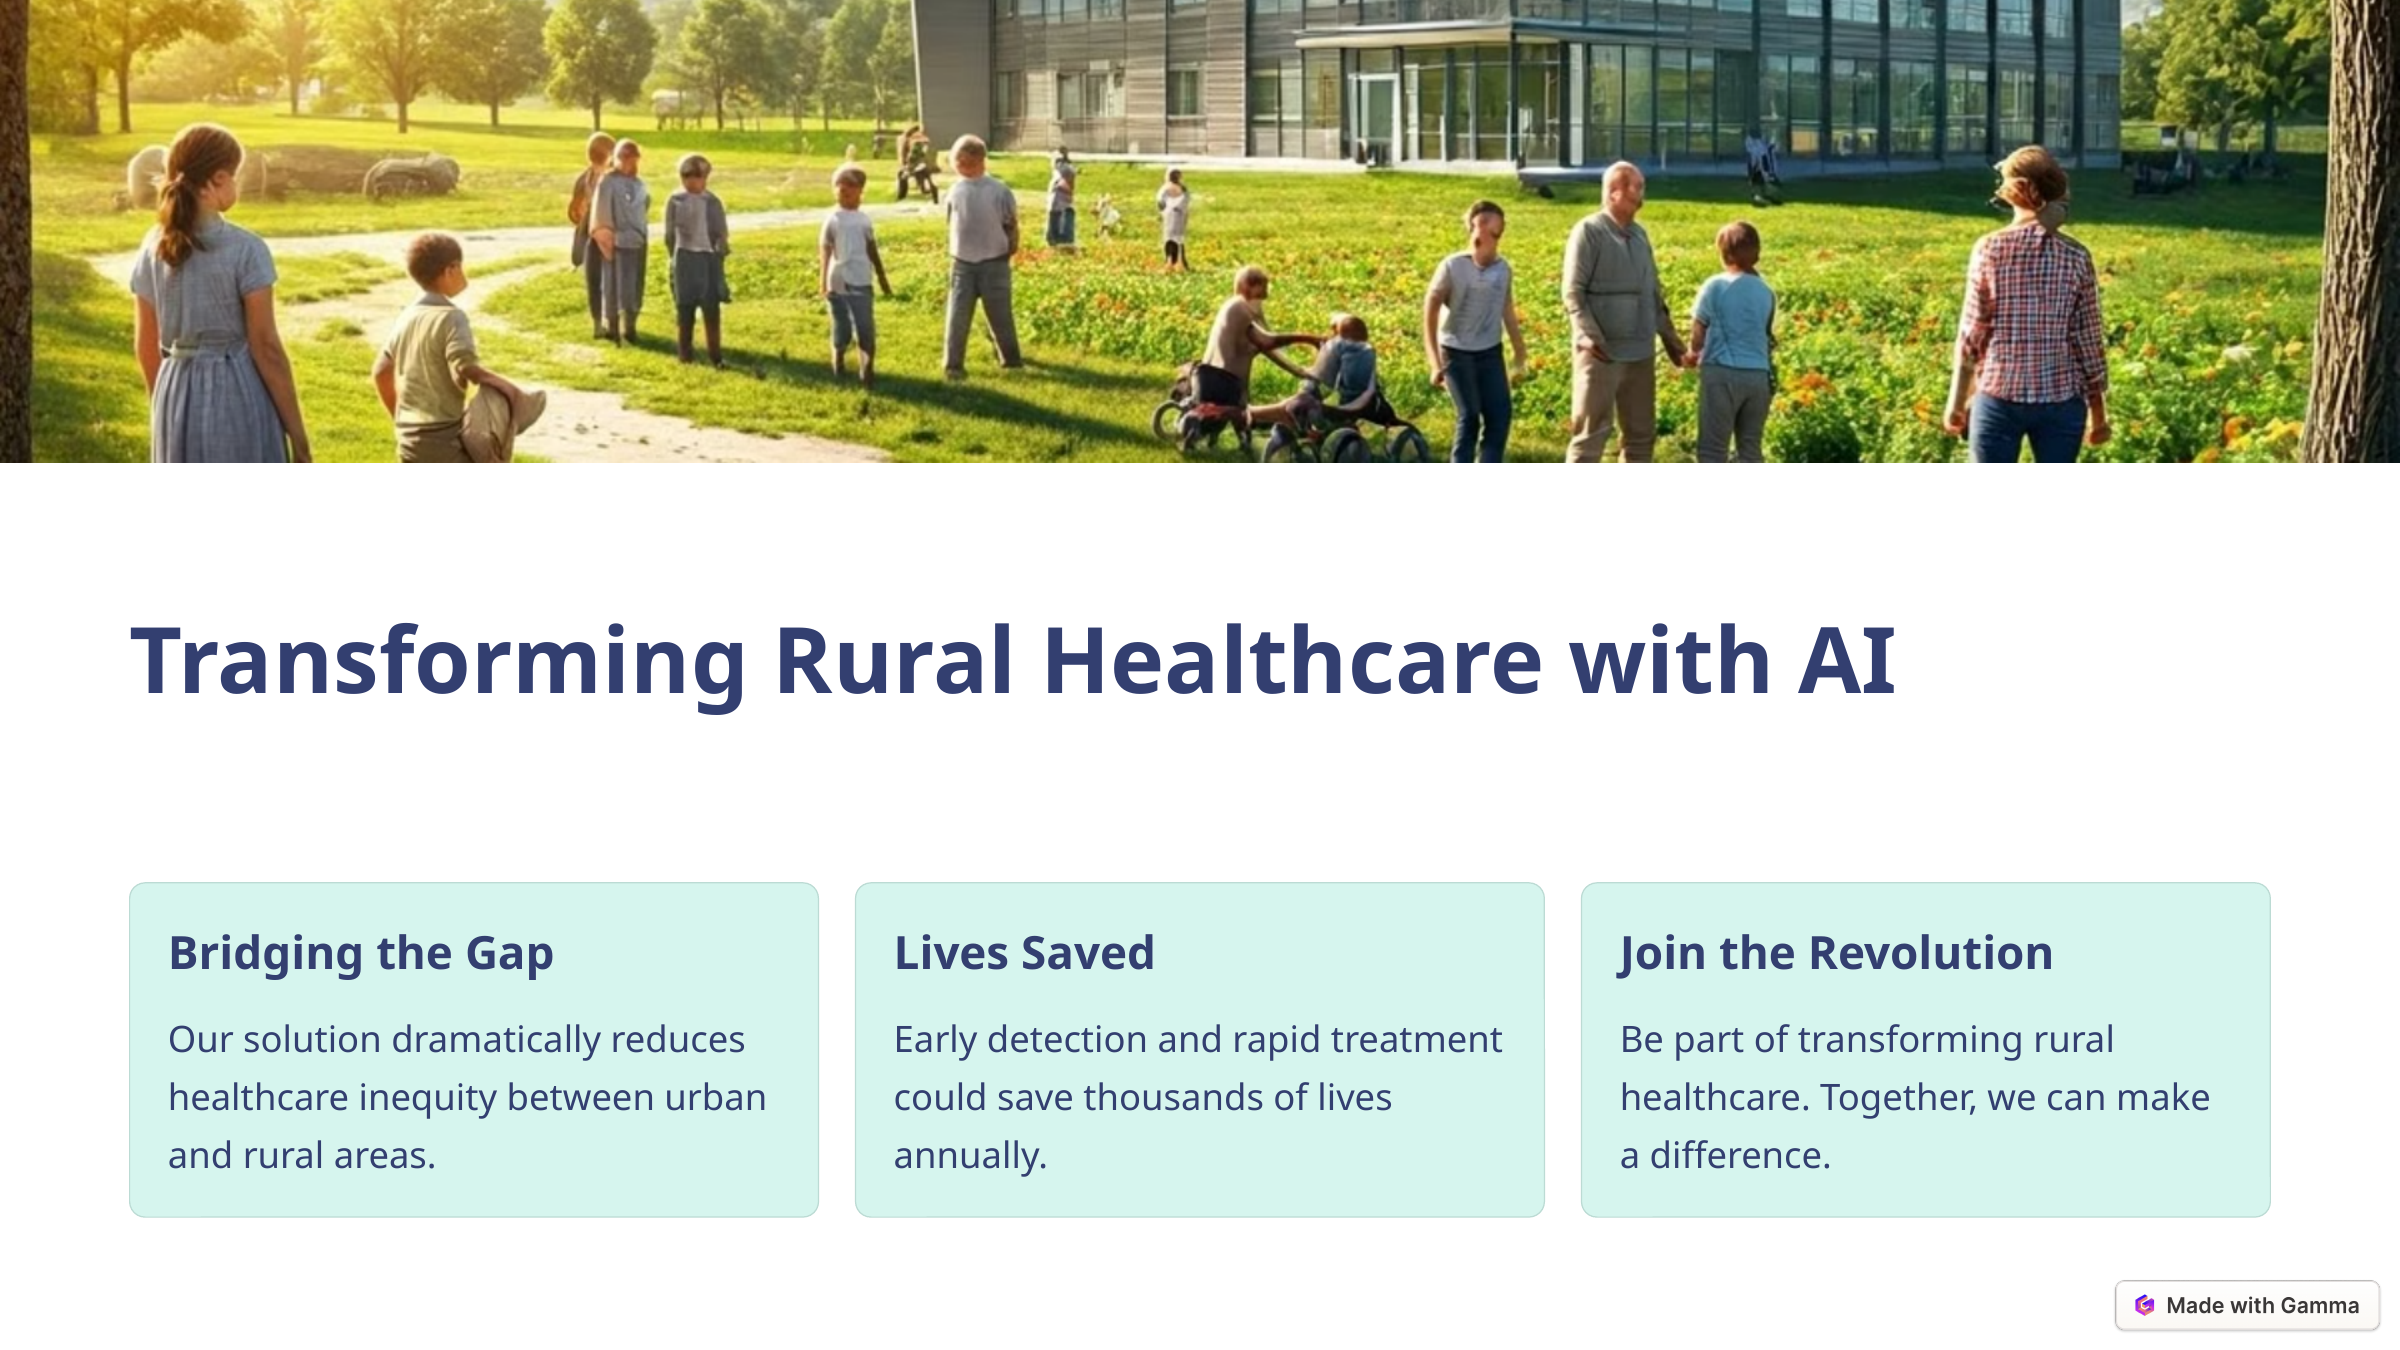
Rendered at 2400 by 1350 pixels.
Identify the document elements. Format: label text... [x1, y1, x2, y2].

text_box Our solution dramatically reduces healthcare inequity between urban and rural areas. [167, 1001, 781, 1179]
text_box Join the Revolution [1619, 921, 2172, 979]
text_box [855, 882, 1545, 1218]
text_box [129, 882, 819, 1218]
text_box Transforming Rural Healthcare with AI [129, 595, 2271, 828]
text_box Lives Saved [893, 921, 1357, 979]
text_box Early detection and rapid treatment could save thousands of lives annually. [893, 1001, 1507, 1179]
text_box Be part of transforming rural healthcare. Together, we can make a difference. [1619, 1001, 2233, 1179]
picture [0, 0, 2400, 463]
text_box [1581, 882, 2271, 1218]
text_box Bridging the Gap [167, 921, 654, 979]
picture [2106, 1271, 2389, 1339]
